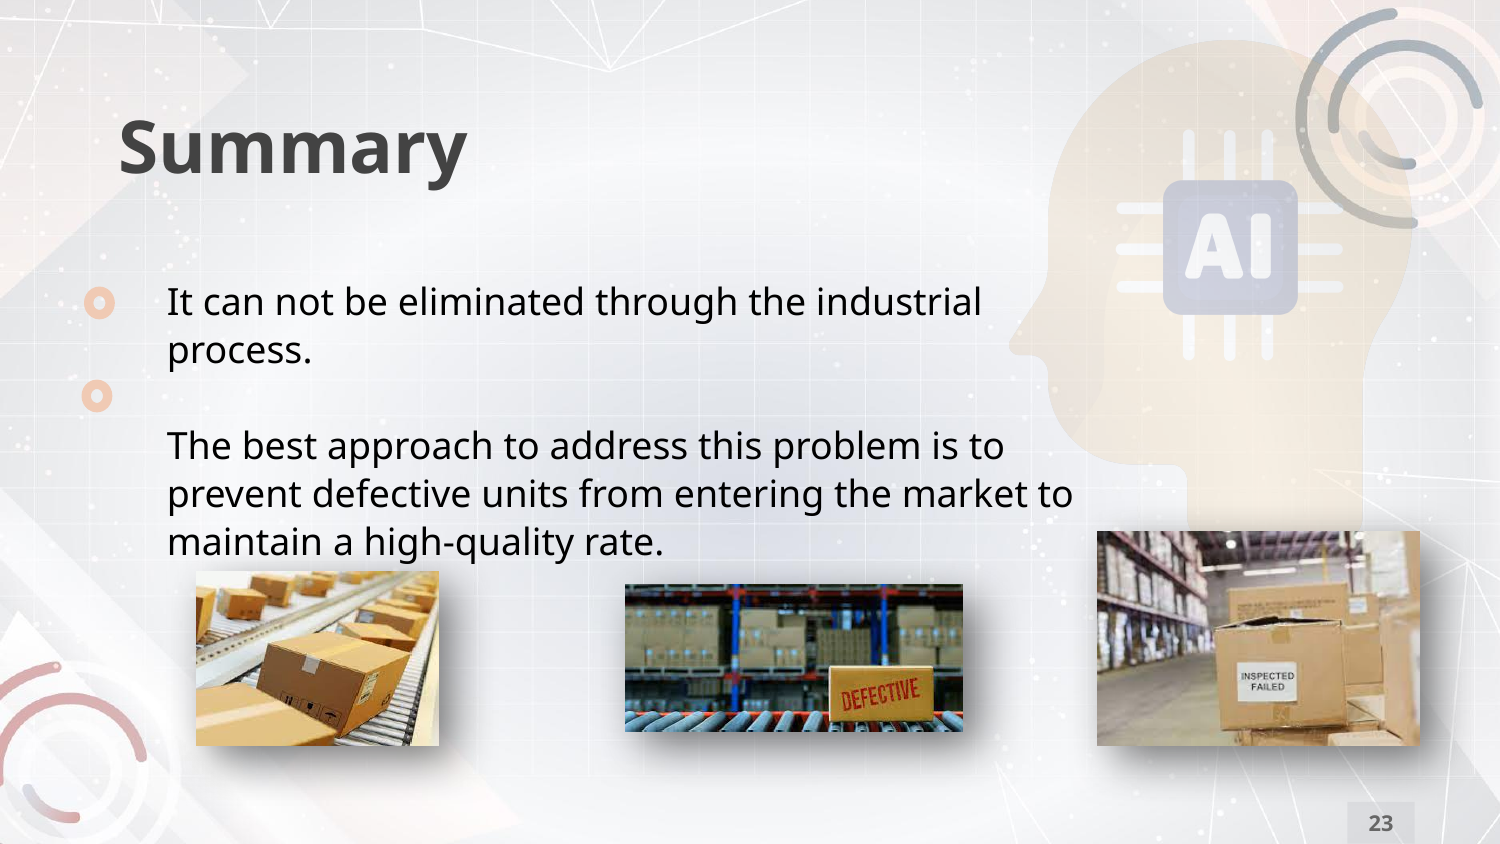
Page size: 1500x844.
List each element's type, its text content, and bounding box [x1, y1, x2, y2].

text_box [86, 384, 108, 408]
text_box 23 [1347, 801, 1415, 844]
title Summary [118, 85, 1003, 180]
text_box [88, 291, 111, 315]
text_box It can not be eliminated through the industrial process. The best approach to address this problem is to prevent defective units from entering the market to maintain a high-quality rate. [152, 259, 1083, 579]
picture [0, 0, 1500, 844]
